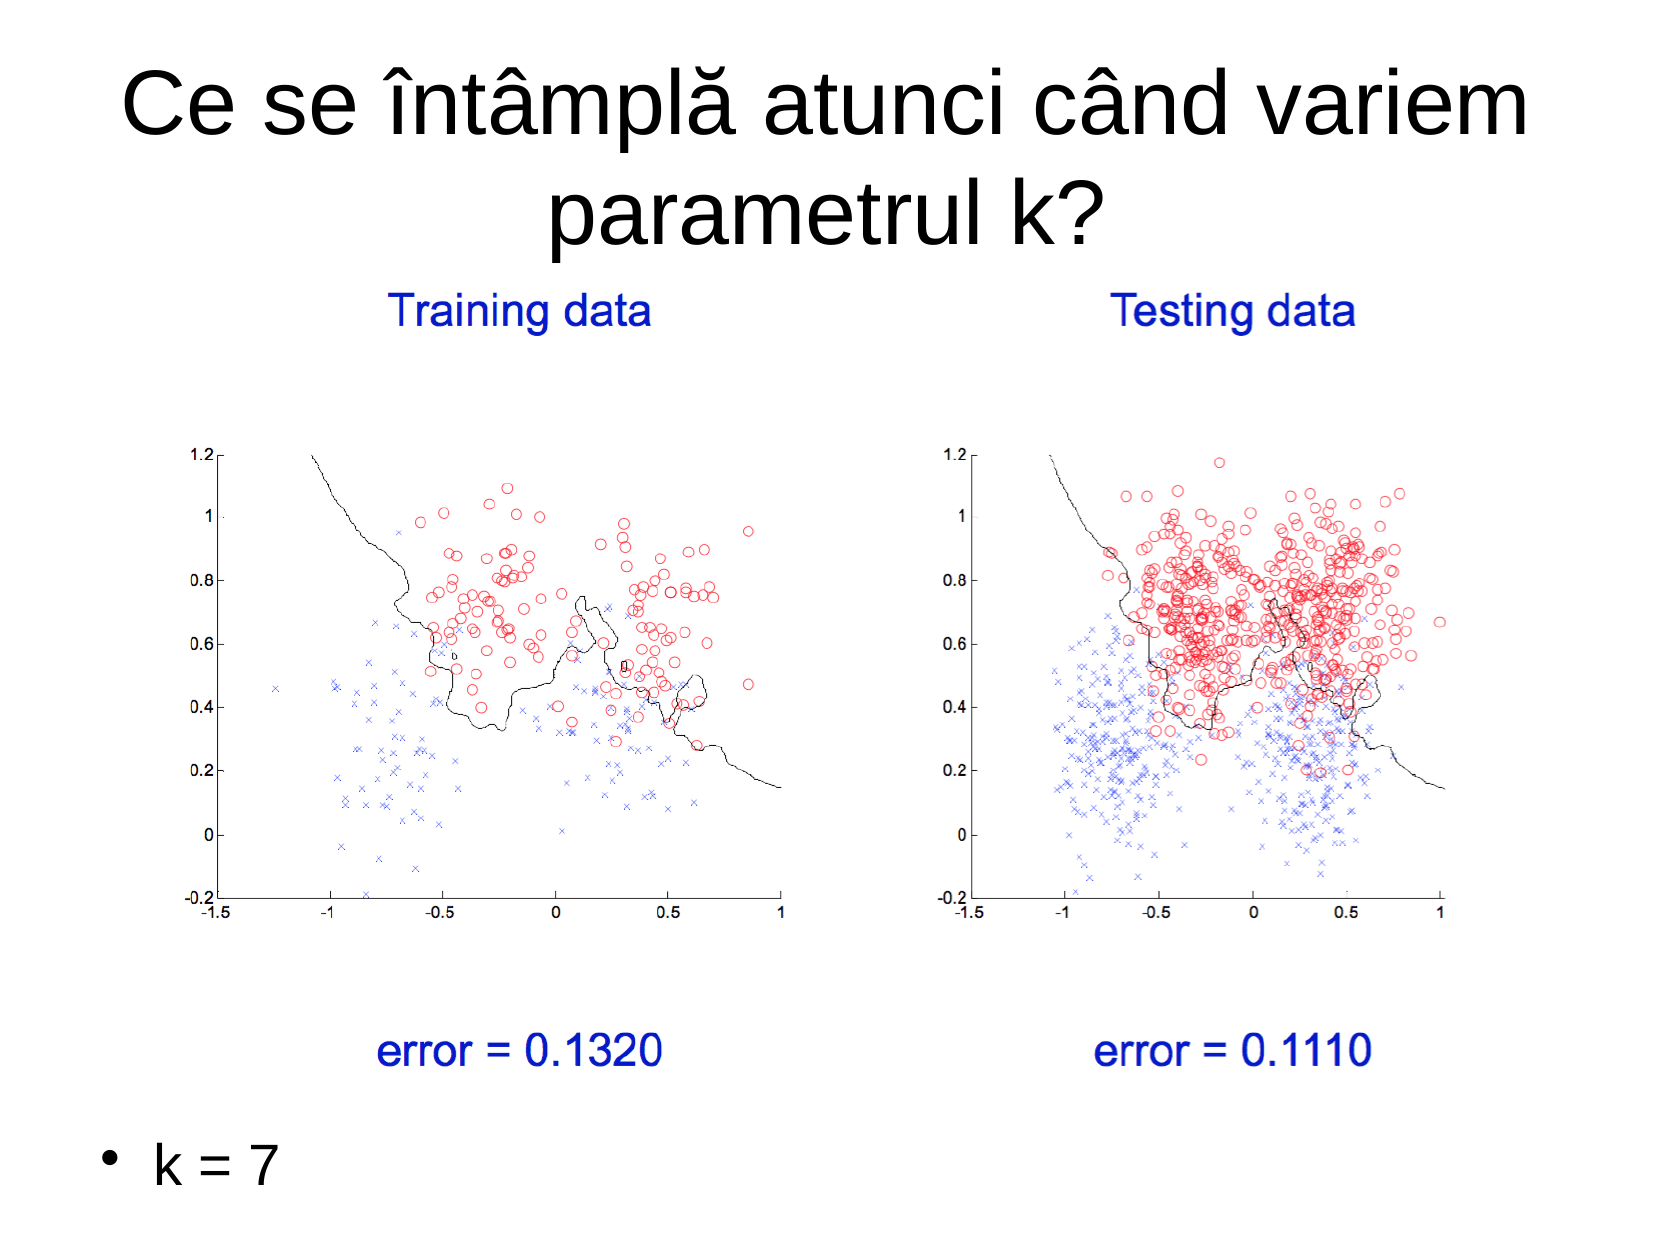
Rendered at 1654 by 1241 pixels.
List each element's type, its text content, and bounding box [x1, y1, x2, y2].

text_box Ce se întâmplă atunci când variem parametrul k? [82, 49, 1571, 257]
picture [167, 269, 1498, 1105]
text_box k = 7 [82, 430, 1571, 1205]
